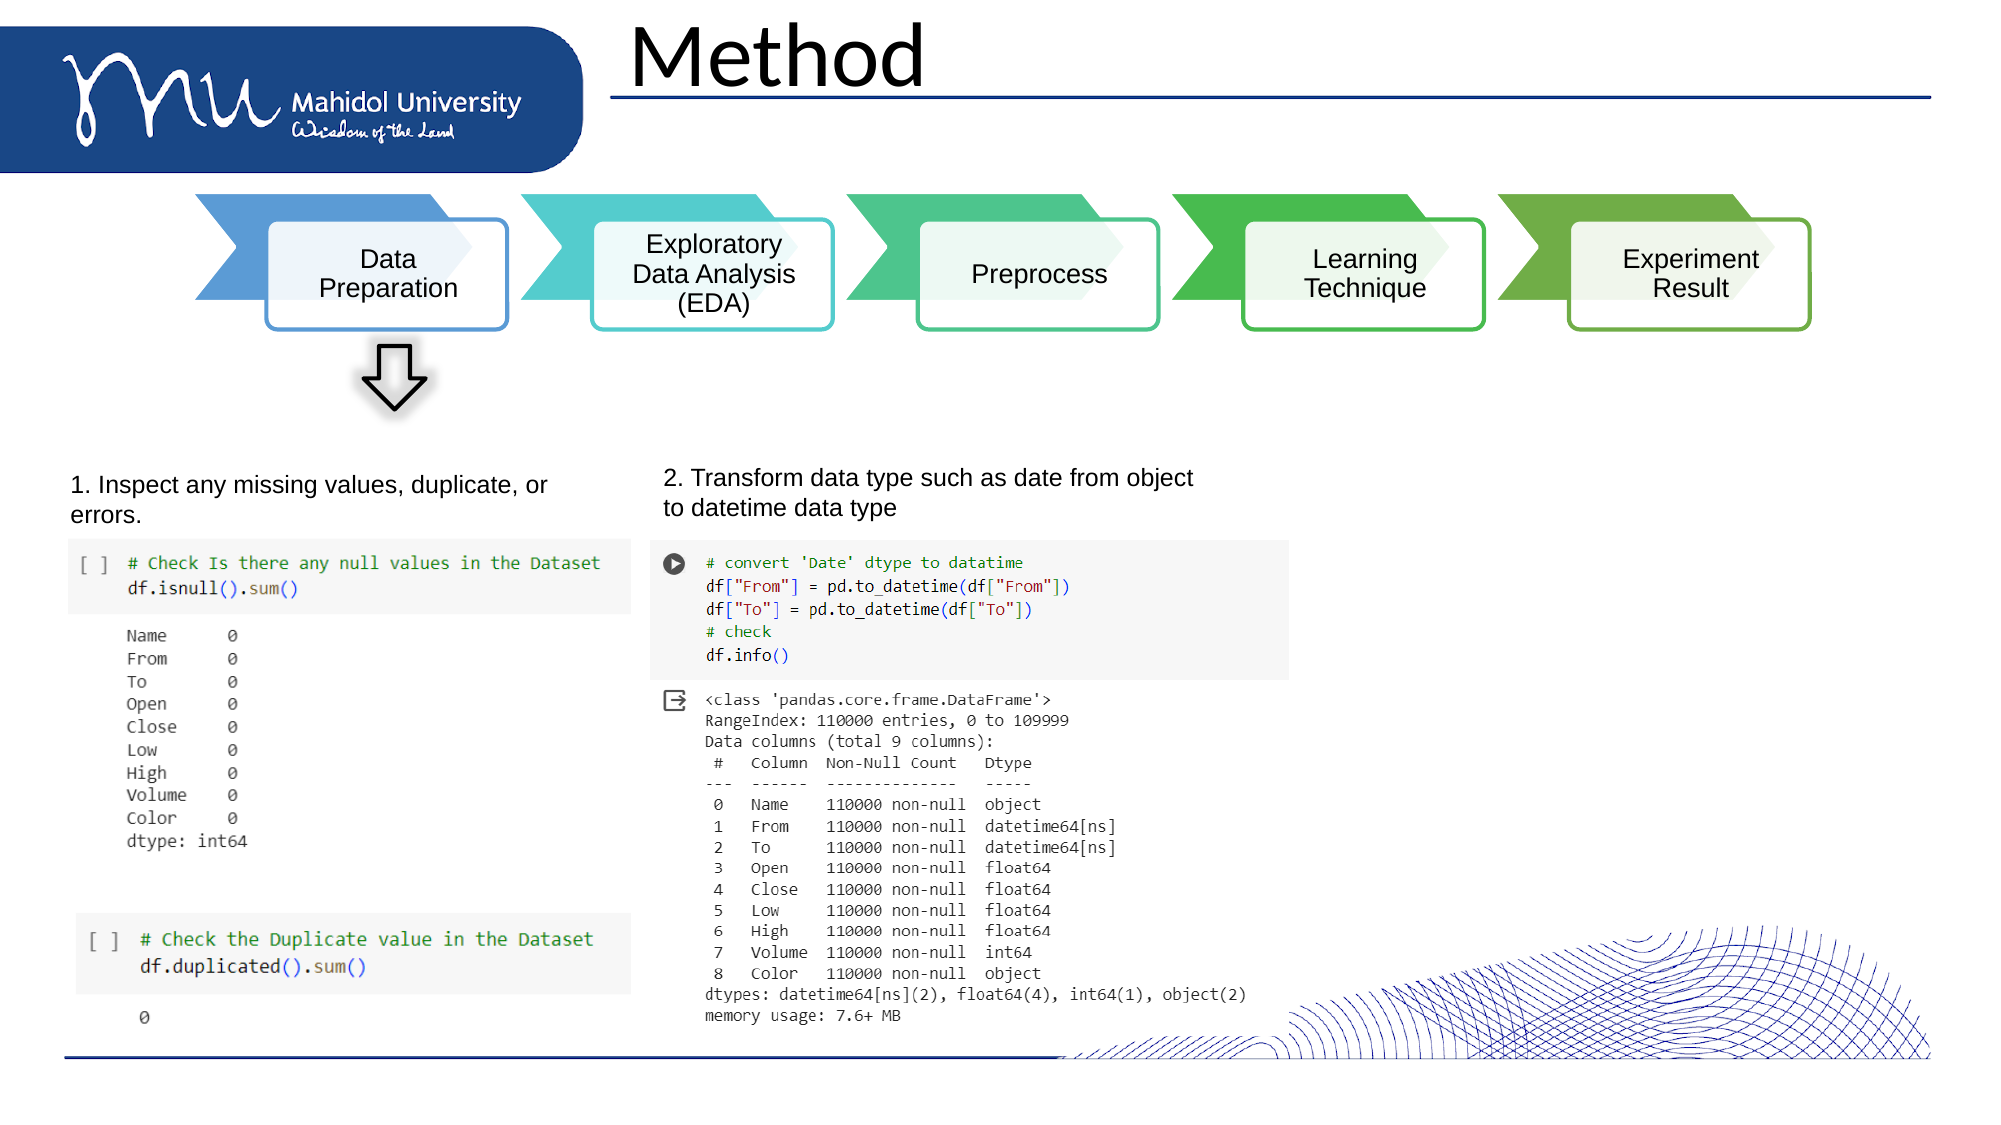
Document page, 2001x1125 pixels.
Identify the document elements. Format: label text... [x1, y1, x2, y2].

picture [0, 0, 2001, 1125]
text_box [361, 358, 428, 412]
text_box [189, 174, 1811, 347]
text_box 2. Transform data type such as date from object to datetime data type [648, 454, 1224, 526]
title Method [614, 0, 1259, 114]
text_box 1. Inspect any missing values, duplicate, or errors. [55, 461, 631, 536]
